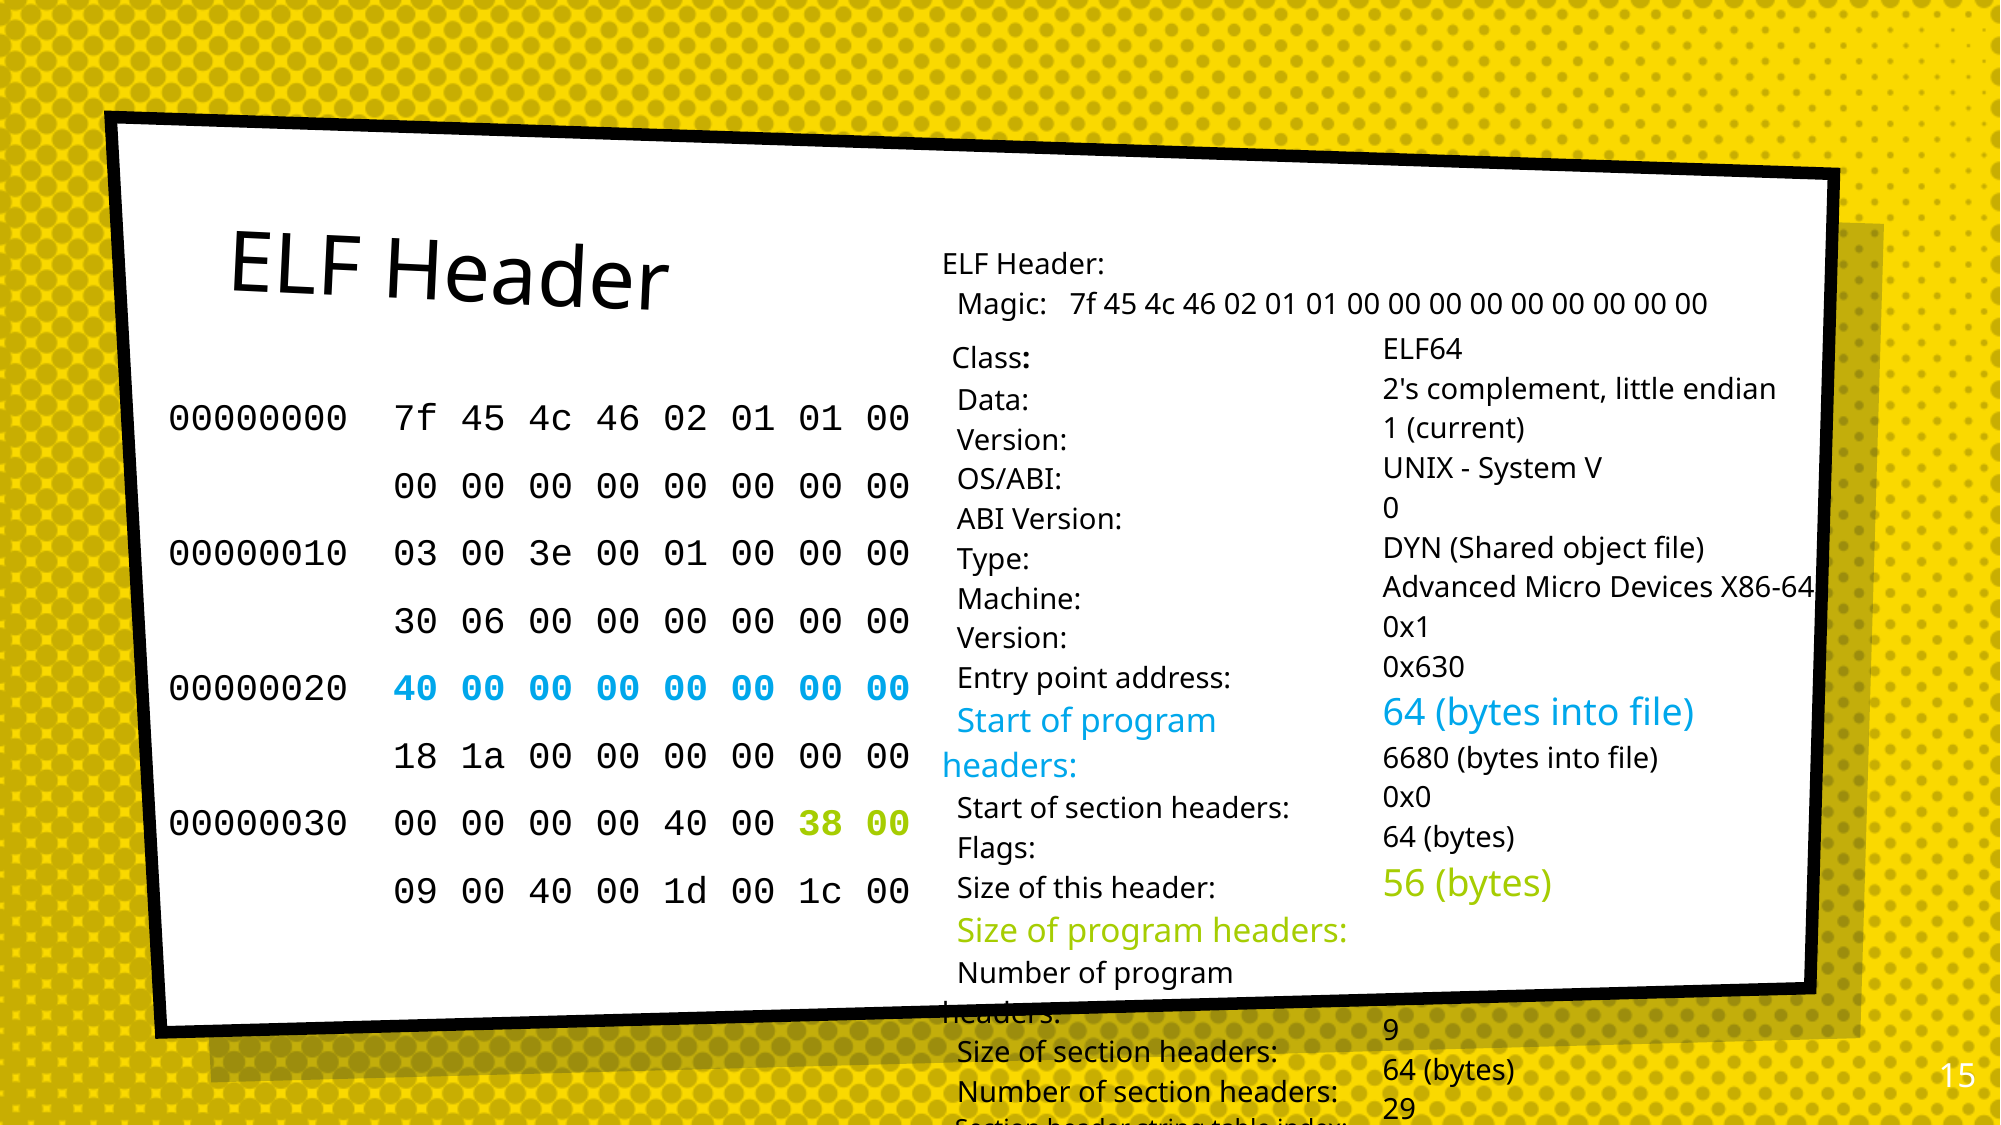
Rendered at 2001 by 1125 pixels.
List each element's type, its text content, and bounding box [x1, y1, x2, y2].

table_header ELF Header: Magic: 7f 45 4c 46 02 01 01 00 00 00 00 00 00 00 00 00 [927, 236, 1845, 321]
title ELF Header [210, 155, 1755, 356]
text_box 00000000 7f 45 4c 46 02 01 01 00 00 00 00 00 00 00 00 00 00000010 03 00 3e 00 01 00 00 00 30 06 00 00 00 00 00 00 00000020 40 00 00 00 00 00 00 00 18 1a 00 00 00 00 00 00 00000030 00 00 00 00 40 00 38 00 09 00 40 00 1d 00 1c 00 [153, 363, 927, 919]
table_cell Class: Data: Version: OS/ABI: ABI Version: Type: Machine: Version: Entry point address: Start of program headers: Start of section headers: Flags: Size of this header: Size of program headers: Number of program headers: Size of section headers: Number of section headers: Section header string table index: [927, 321, 1368, 1075]
table_cell ELF64 2's complement, little endian 1 (current) UNIX - System V 0 DYN (Shared object file) Advanced Micro Devices X86-64 0x1 0x630 64 (bytes into file) 6680 (bytes into file) 0x0 64 (bytes) 56 (bytes) 9 64 (bytes) 29 28 [1368, 321, 1845, 1075]
slide_number 14 [1871, 1038, 1992, 1125]
